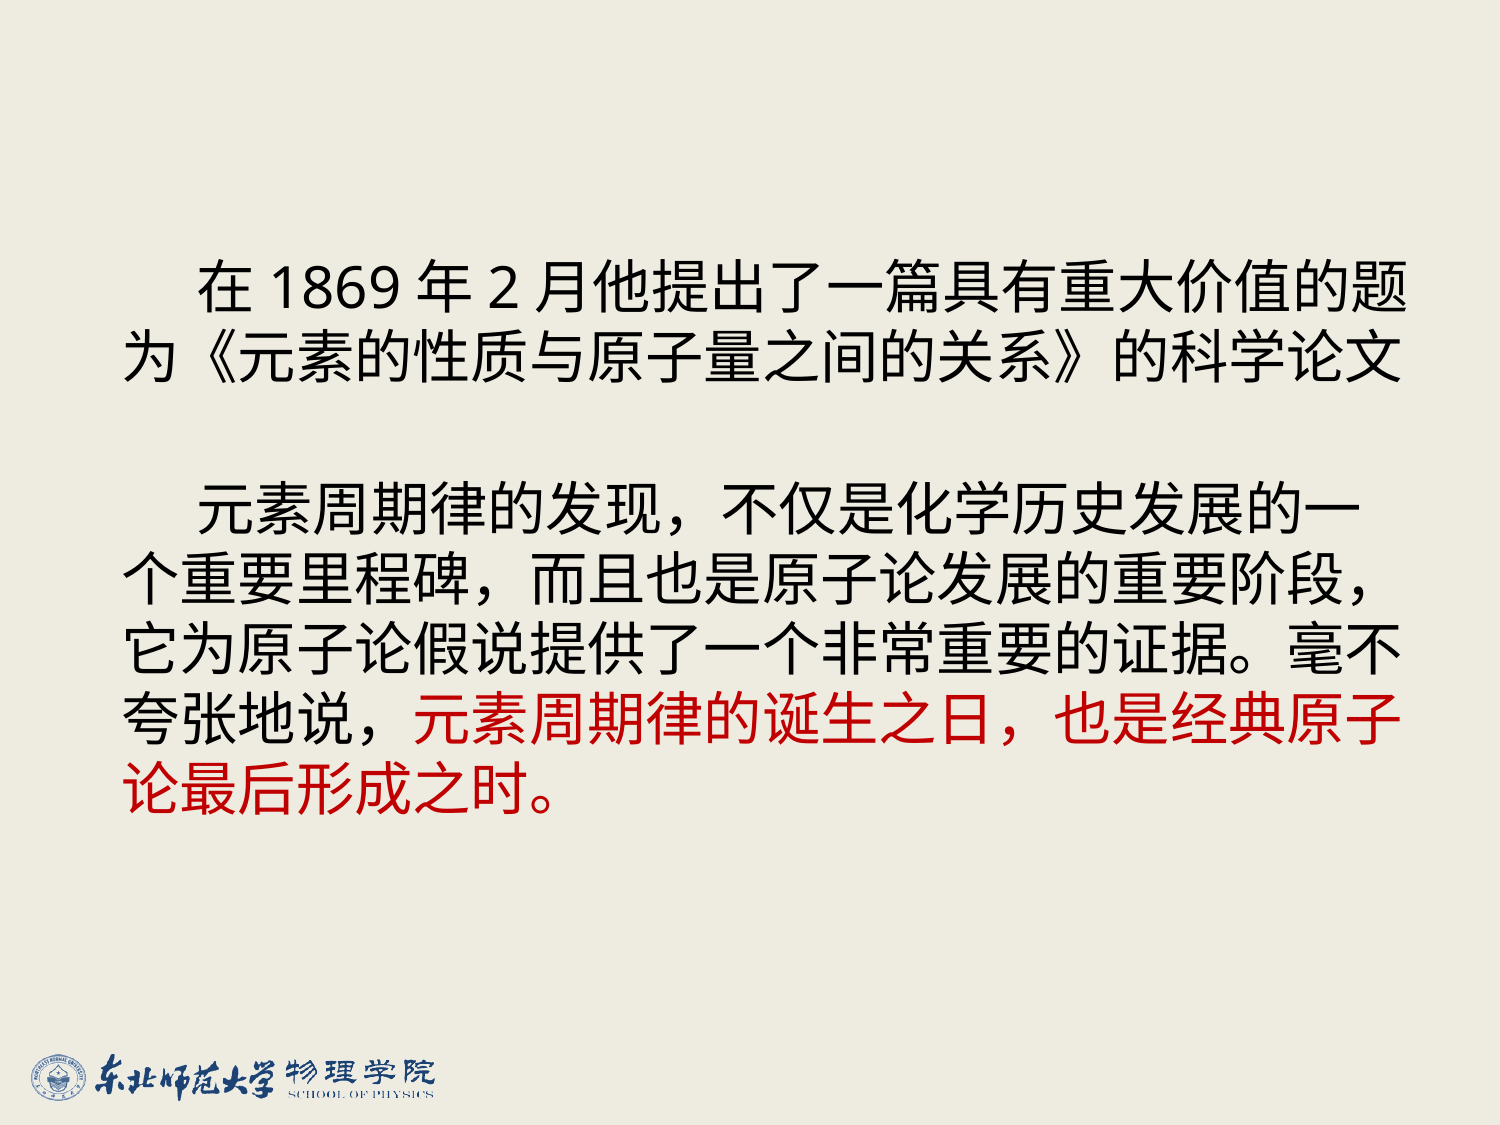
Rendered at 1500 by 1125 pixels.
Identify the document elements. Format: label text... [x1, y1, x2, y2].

list 在1869年2月他提出了一篇具有重大价值的题为《元素的性质与原子量之间的关系》的科学论文 元素周期律的发现，不仅是化学历史发展的一个重要里程碑，而且也是原子论发展的重要阶段，它为原子论假说提供了一个非常重要的证据。毫不夸张地说，元素周期律的诞生之日，也是经典原子论最后形成之时。 [61, 242, 1425, 986]
picture [20, 1054, 440, 1101]
